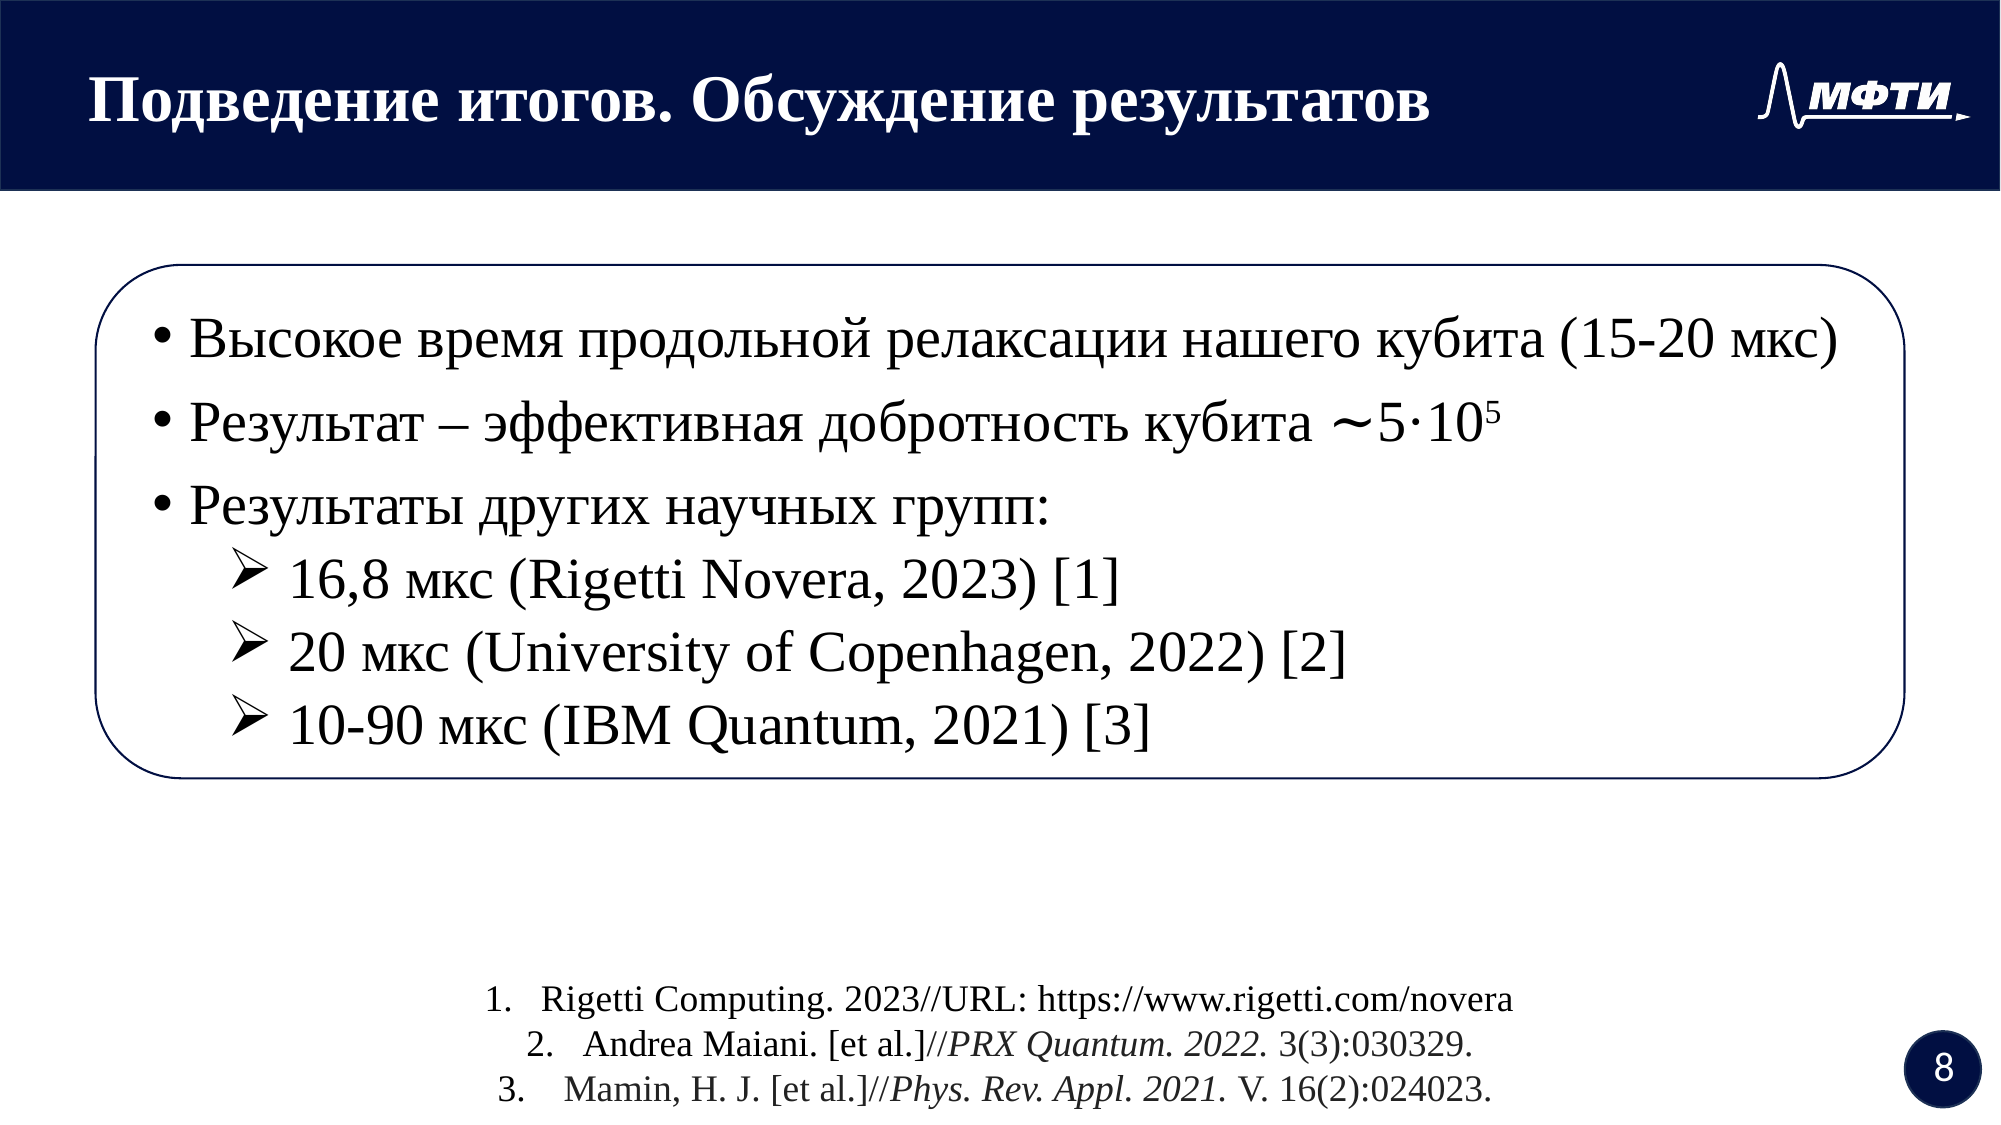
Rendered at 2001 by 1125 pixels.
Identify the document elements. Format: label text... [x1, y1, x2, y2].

text_box Rigetti Computing. 2023//URL: https://www.rigetti.com/novera Andrea Maiani. [et al.]//PRX Quantum. 2022. 3(3):030329. Mamin, H. J. [et al.]//Phys. Rev. Appl. 2021. V. 16(2):024023. [366, 966, 1634, 1125]
text_box [94, 263, 1906, 780]
text_box Подведение итогов. Обсуждение результатов [0, 0, 2000, 191]
list Высокое время продольной релаксации нашего кубита (15-20 мкс) Результат – эффективная добротность кубита ∼5·105 Результаты других научных групп: 16,8 мкс (Rigetti Novera, 2023) [1] 20 мкс (University of Copenhagen, 2022) [2] 10-90 мкс (IBM Quantum, 2021) [3] [137, 768, 1863, 813]
slide_number 7 [1683, 1034, 1970, 1095]
picture [1757, 62, 1972, 129]
